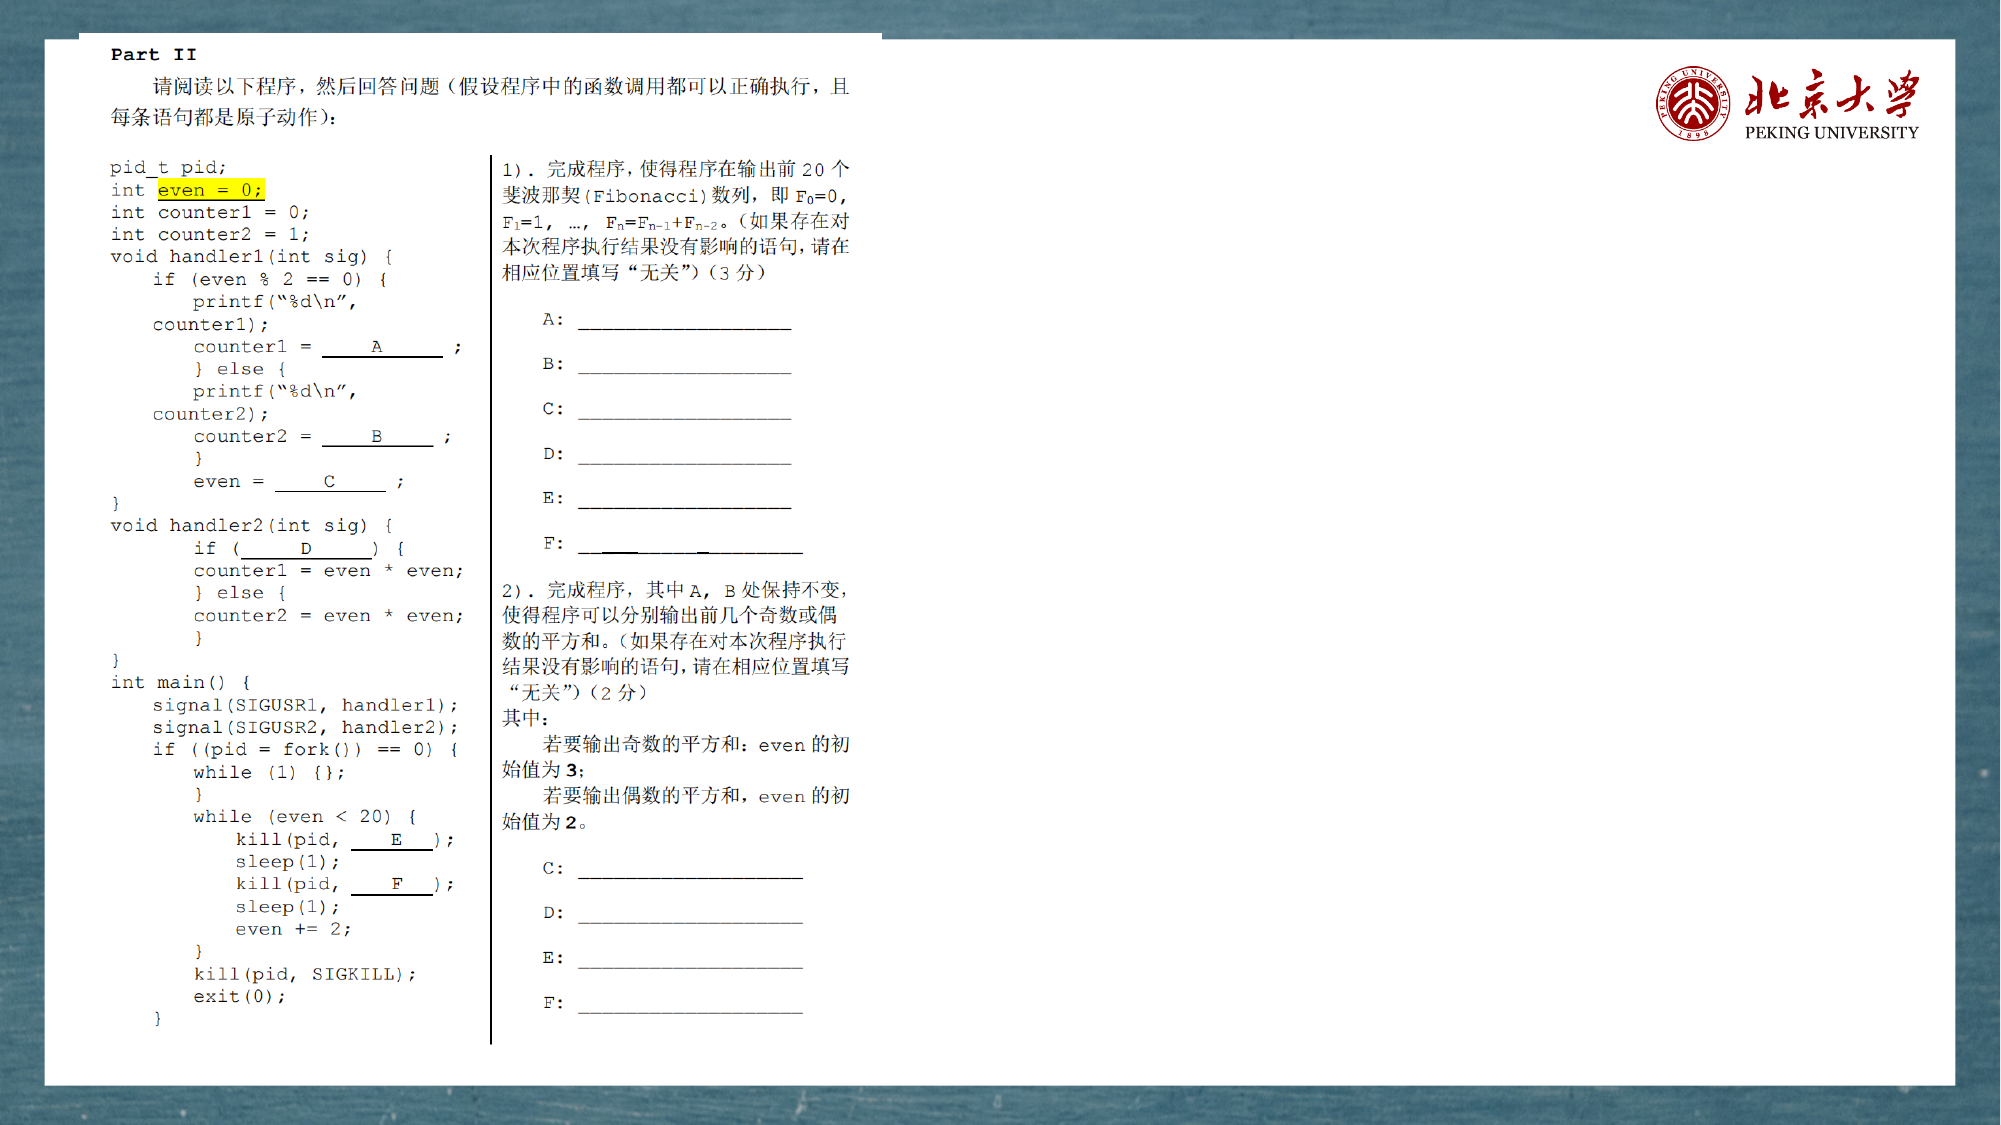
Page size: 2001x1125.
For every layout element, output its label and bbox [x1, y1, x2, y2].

text_box [44, 38, 1956, 1087]
picture [0, 0, 2001, 1125]
